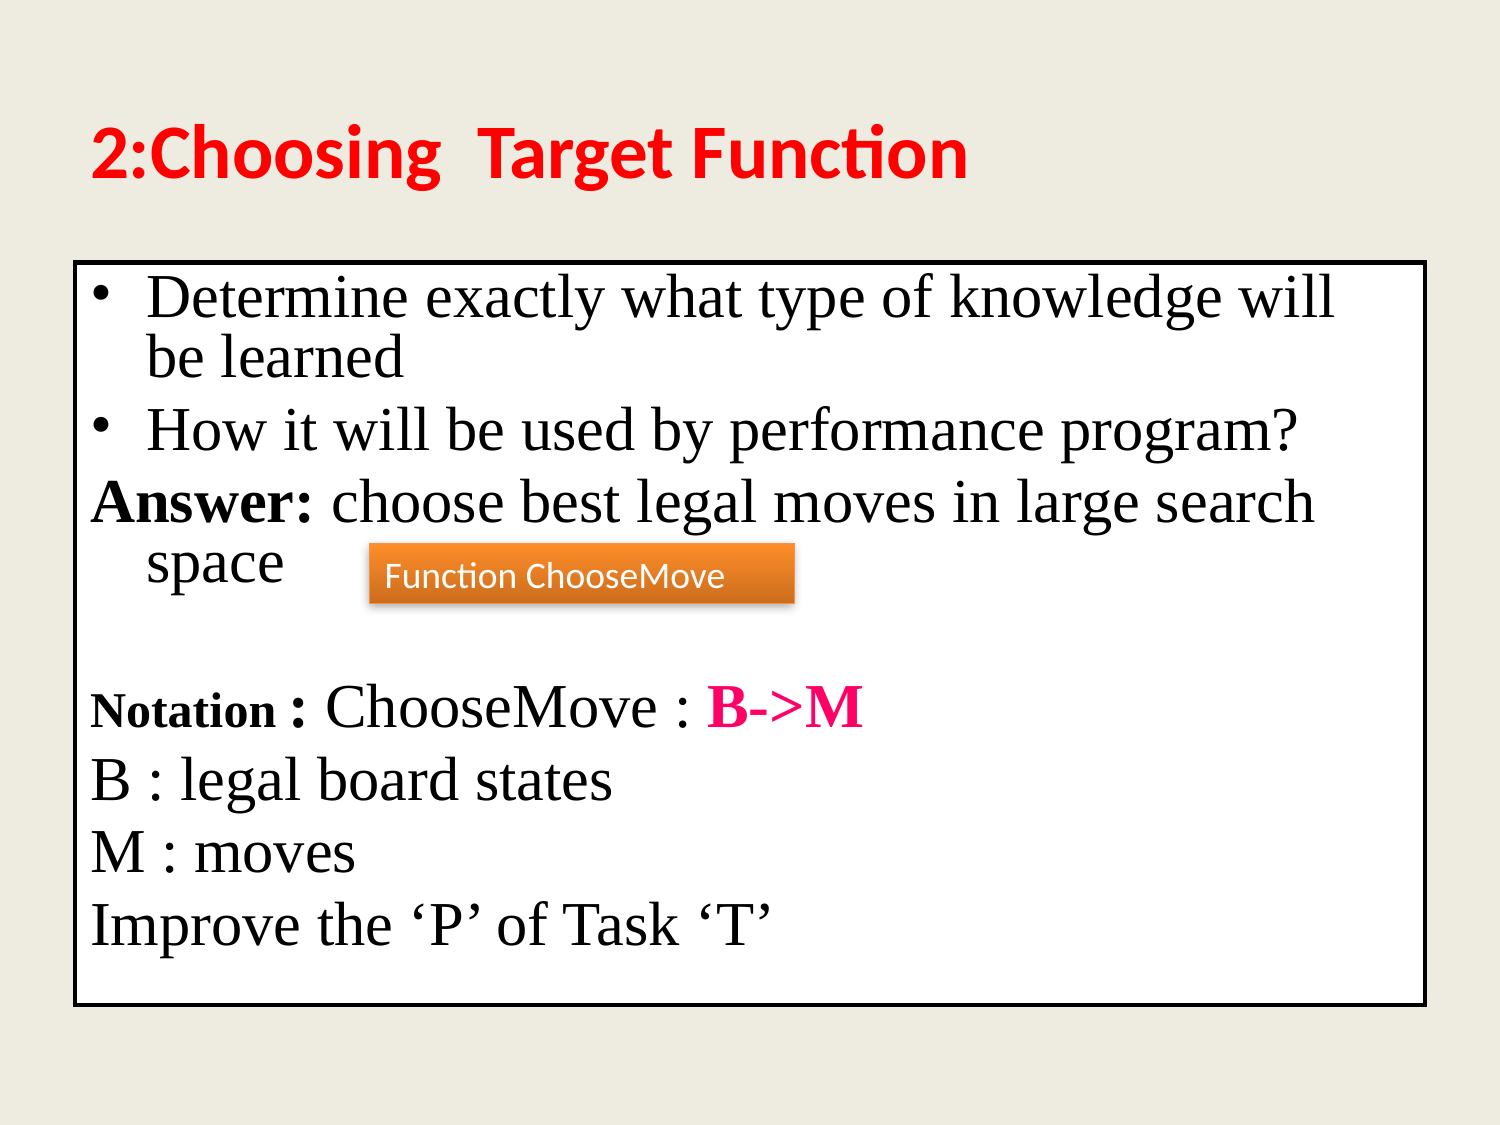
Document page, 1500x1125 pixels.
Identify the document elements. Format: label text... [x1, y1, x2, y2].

list Determine exactly what type of knowledge will be learned How it will be used by performance program? Answer: choose best legal moves in large search space Notation : ChooseMove : B->M B : legal board states M : moves Improve the ‘P’ of Task ‘T’ [75, 262, 1425, 1005]
text_box Function ChooseMove [369, 543, 795, 604]
title 2:Choosing Target Function [75, 45, 1425, 233]
